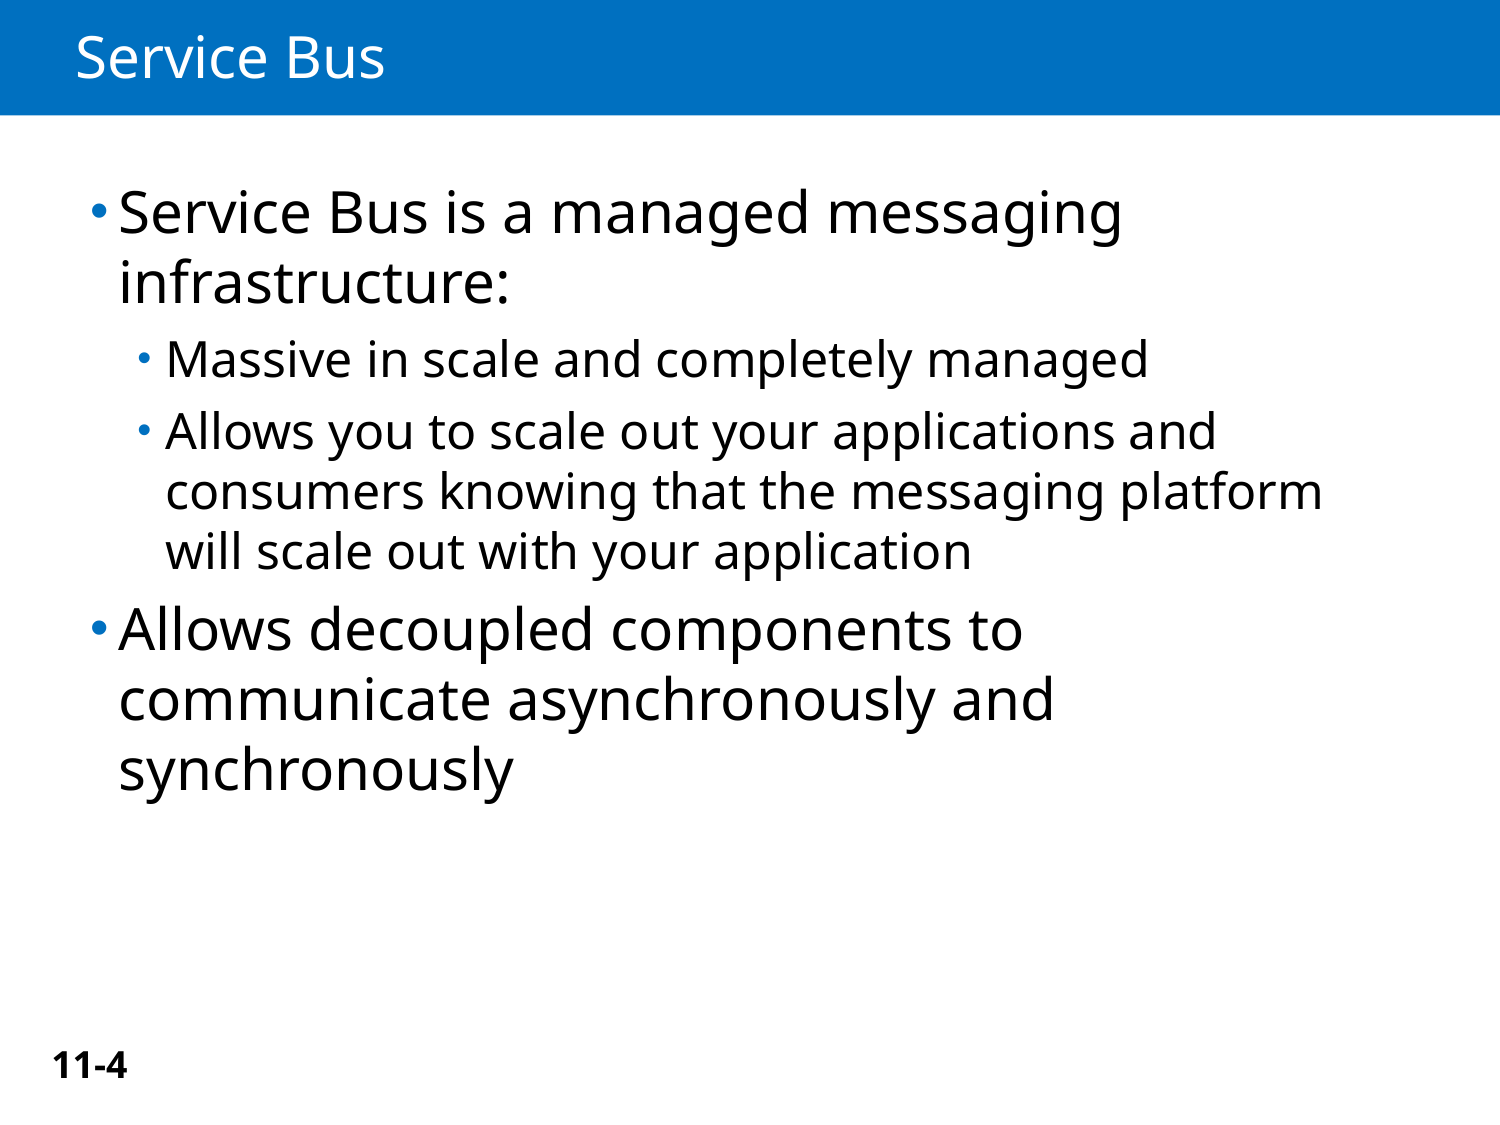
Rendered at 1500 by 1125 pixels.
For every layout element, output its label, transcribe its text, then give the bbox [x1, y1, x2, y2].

text_box 11-4 [36, 1033, 194, 1094]
text_box Service Bus is a managed messaging infrastructure: Massive in scale and completely managed Allows you to scale out your applications and consumers knowing that the messaging platform will scale out with your application Allows decoupled components to communicate asynchronously and synchronously [75, 167, 1408, 1012]
title Service Bus [75, 0, 1351, 122]
